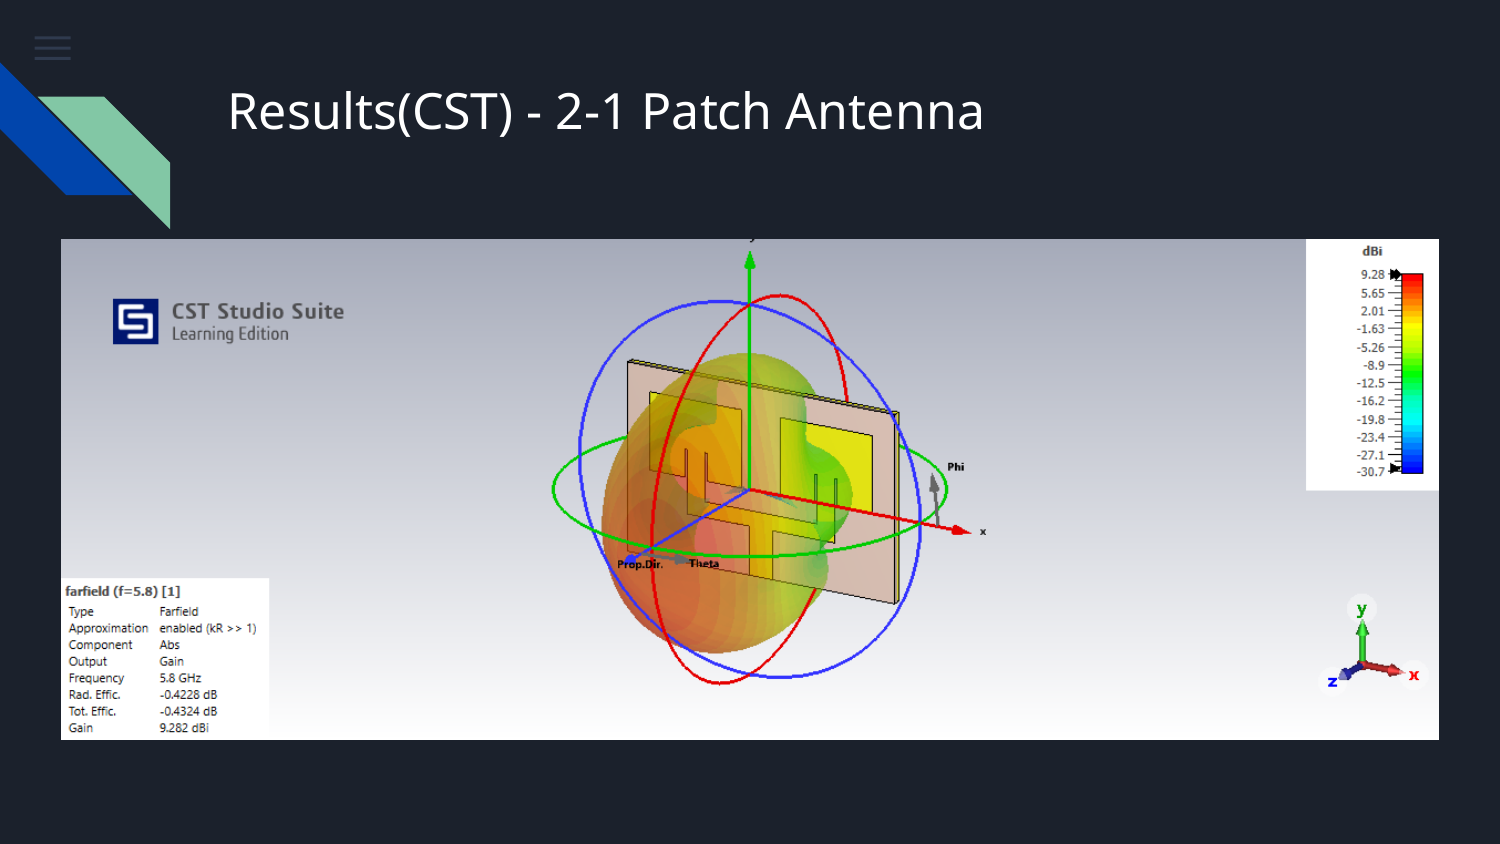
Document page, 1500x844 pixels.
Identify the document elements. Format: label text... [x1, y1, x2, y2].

title Results(CST) - 2-1 Patch Antenna [212, 64, 1368, 215]
picture [61, 239, 1439, 741]
